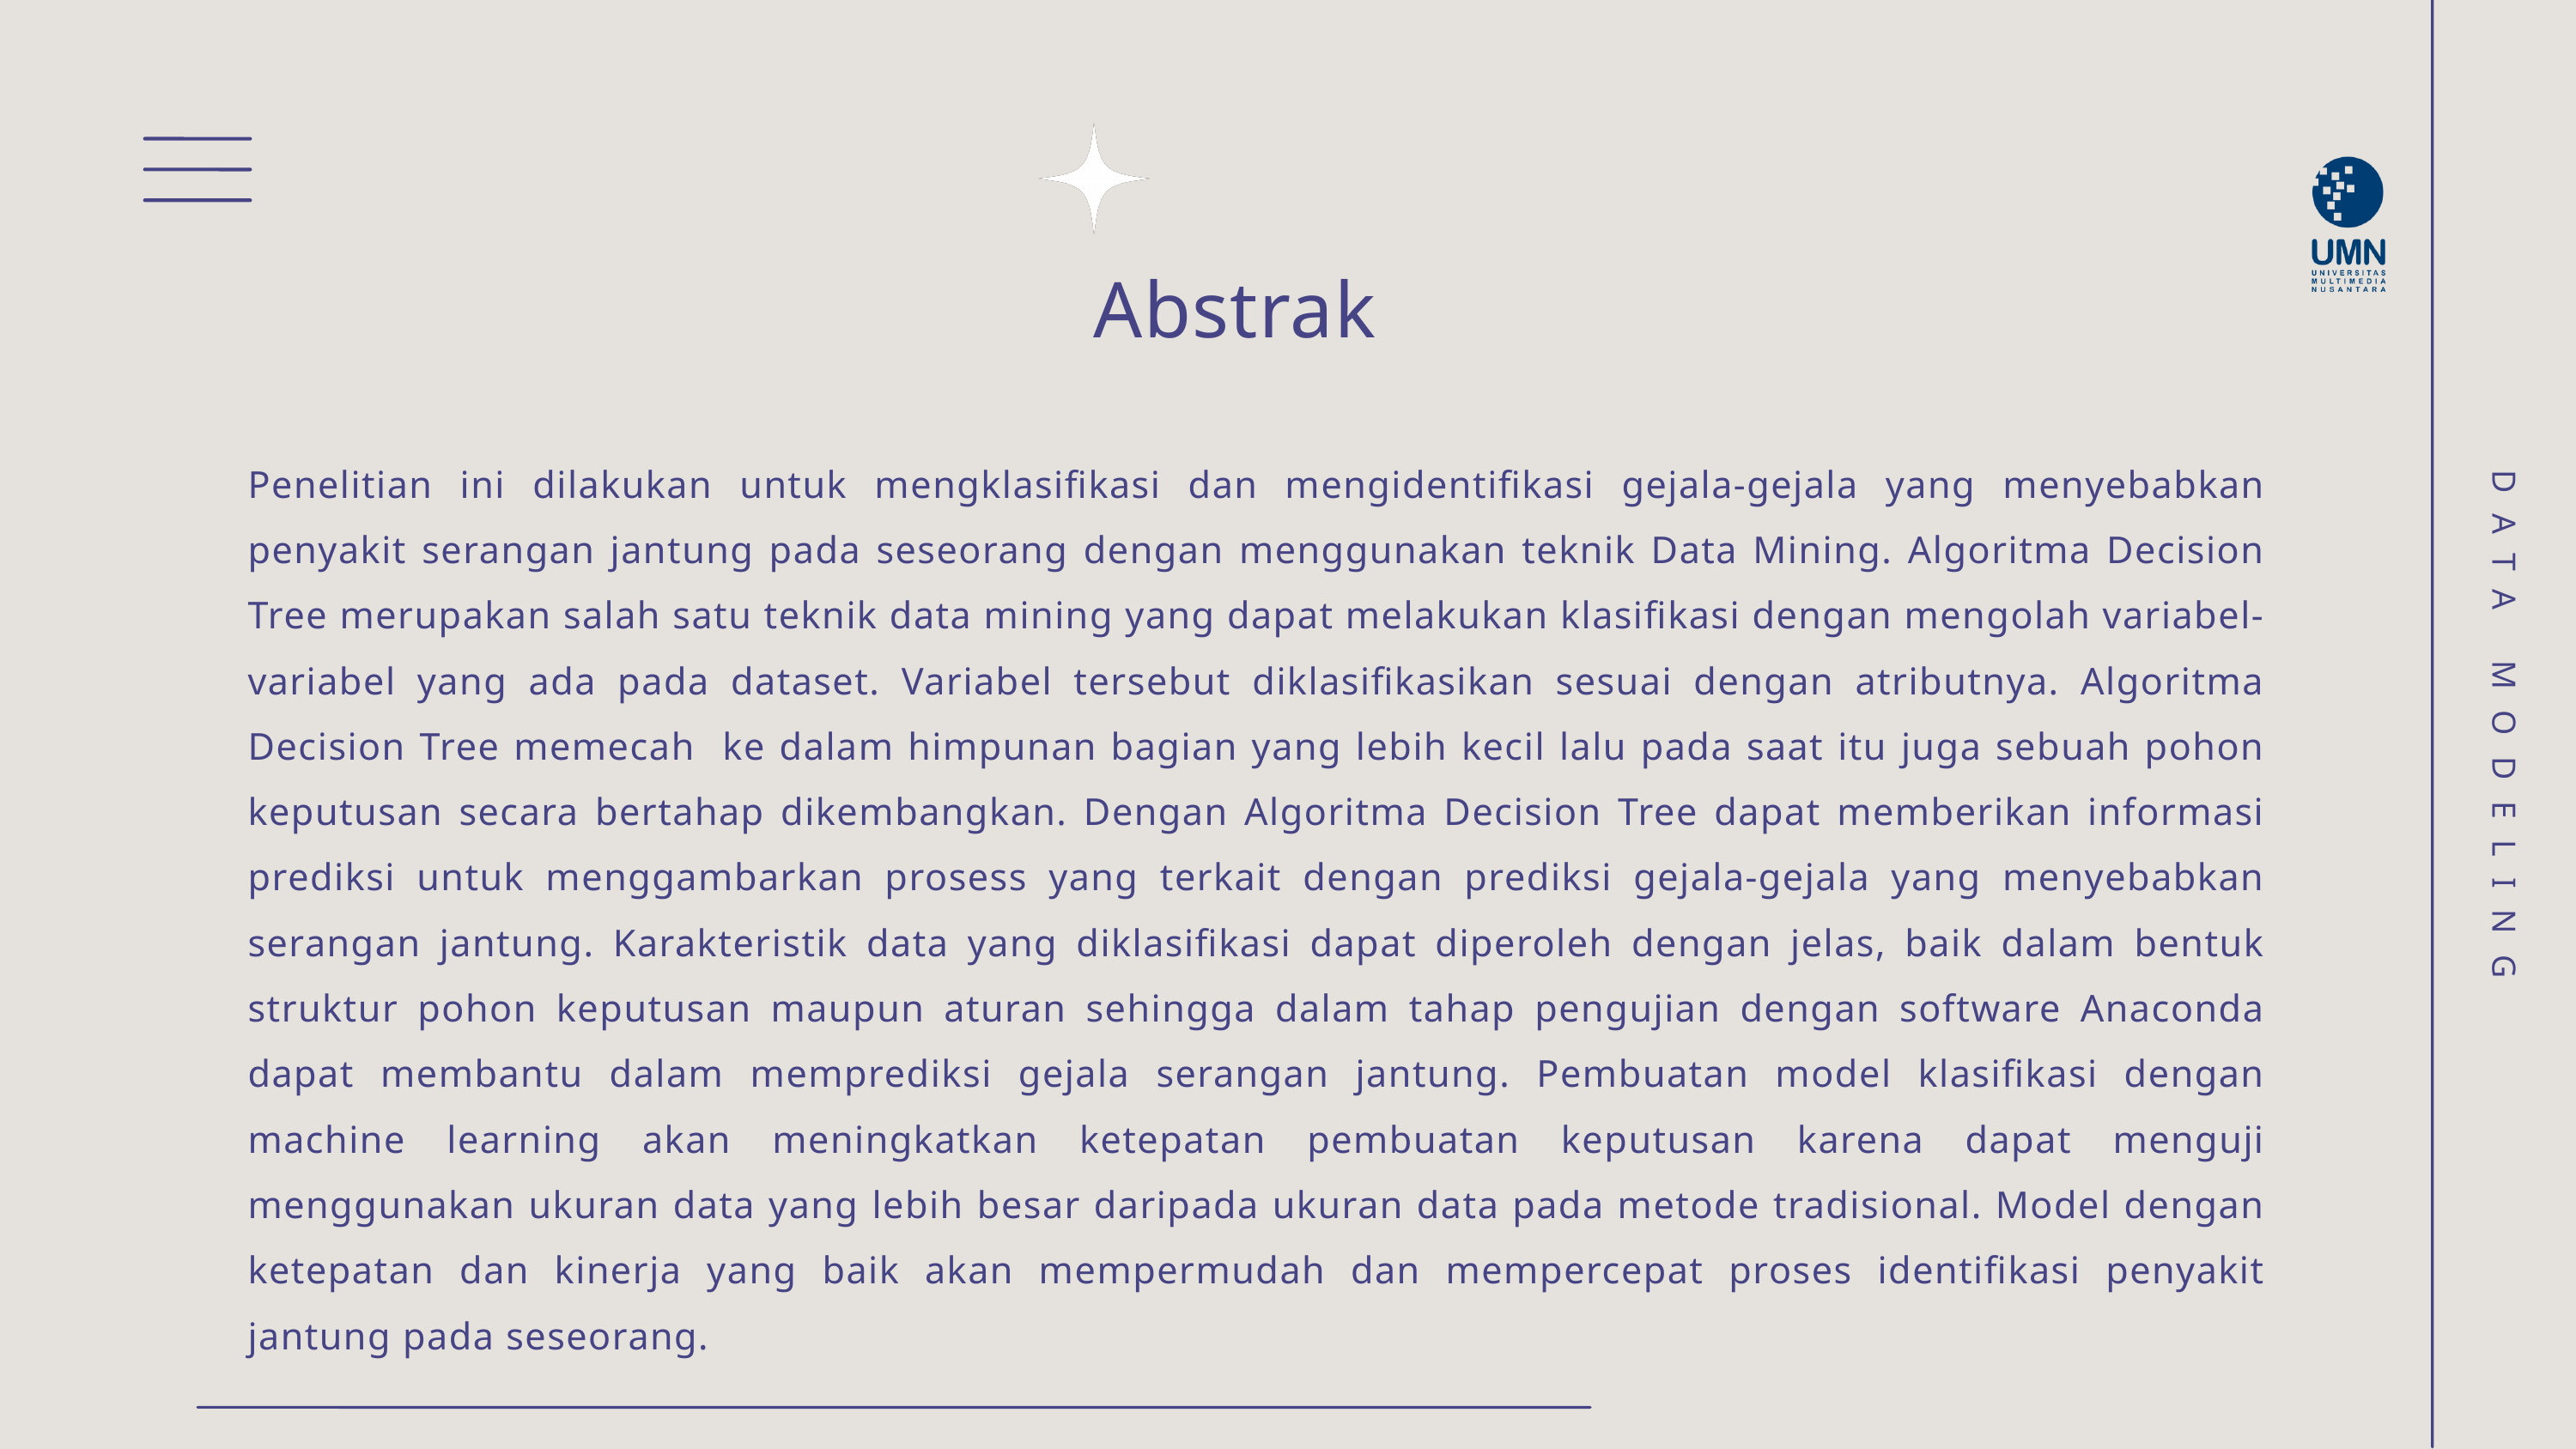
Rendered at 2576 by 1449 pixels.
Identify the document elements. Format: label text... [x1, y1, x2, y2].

text_box DATA MODELING [2486, 233, 2531, 1215]
picture [2269, 144, 2428, 304]
text_box Abstrak [1093, 239, 2196, 354]
picture [1037, 123, 1150, 235]
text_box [144, 138, 251, 203]
text_box Penelitian ini dilakukan untuk mengklasifikasi dan mengidentifikasi gejala-gejala yang menyebabkan penyakit serangan jantung pada seseorang dengan menggunakan teknik Data Mining. Algoritma Decision Tree merupakan salah satu teknik data mining yang dapat melakukan klasifikasi dengan mengolah variabel-variabel yang ada pada dataset. Variabel tersebut diklasifikasikan sesuai dengan atributnya. Algoritma Decision Tree memecah ke dalam himpunan bagian yang lebih kecil lalu pada saat itu juga sebuah pohon keputusan secara bertahap dikembangkan. Dengan Algoritma Decision Tree dapat memberikan informasi prediksi untuk menggambarkan prosess yang terkait dengan prediksi gejala-gejala yang menyebabkan serangan jantung. Karakteristik data yang diklasifikasi dapat diperoleh dengan jelas, baik dalam bentuk struktur pohon keputusan maupun aturan sehingga dalam tahap pengujian dengan software Anaconda dapat membantu dalam memprediksi gejala serangan jantung. Pembuatan model klasifikasi dengan machine learning akan meningkatkan ketepatan pembuatan keputusan karena dapat menguji menggunakan ukuran data yang lebih besar daripada ukuran data pada metode tradisional. Model dengan ketepatan dan kinerja yang baik akan mempermudah dan mempercepat proses identifikasi penyakit jantung pada seseorang. [247, 440, 2269, 1357]
